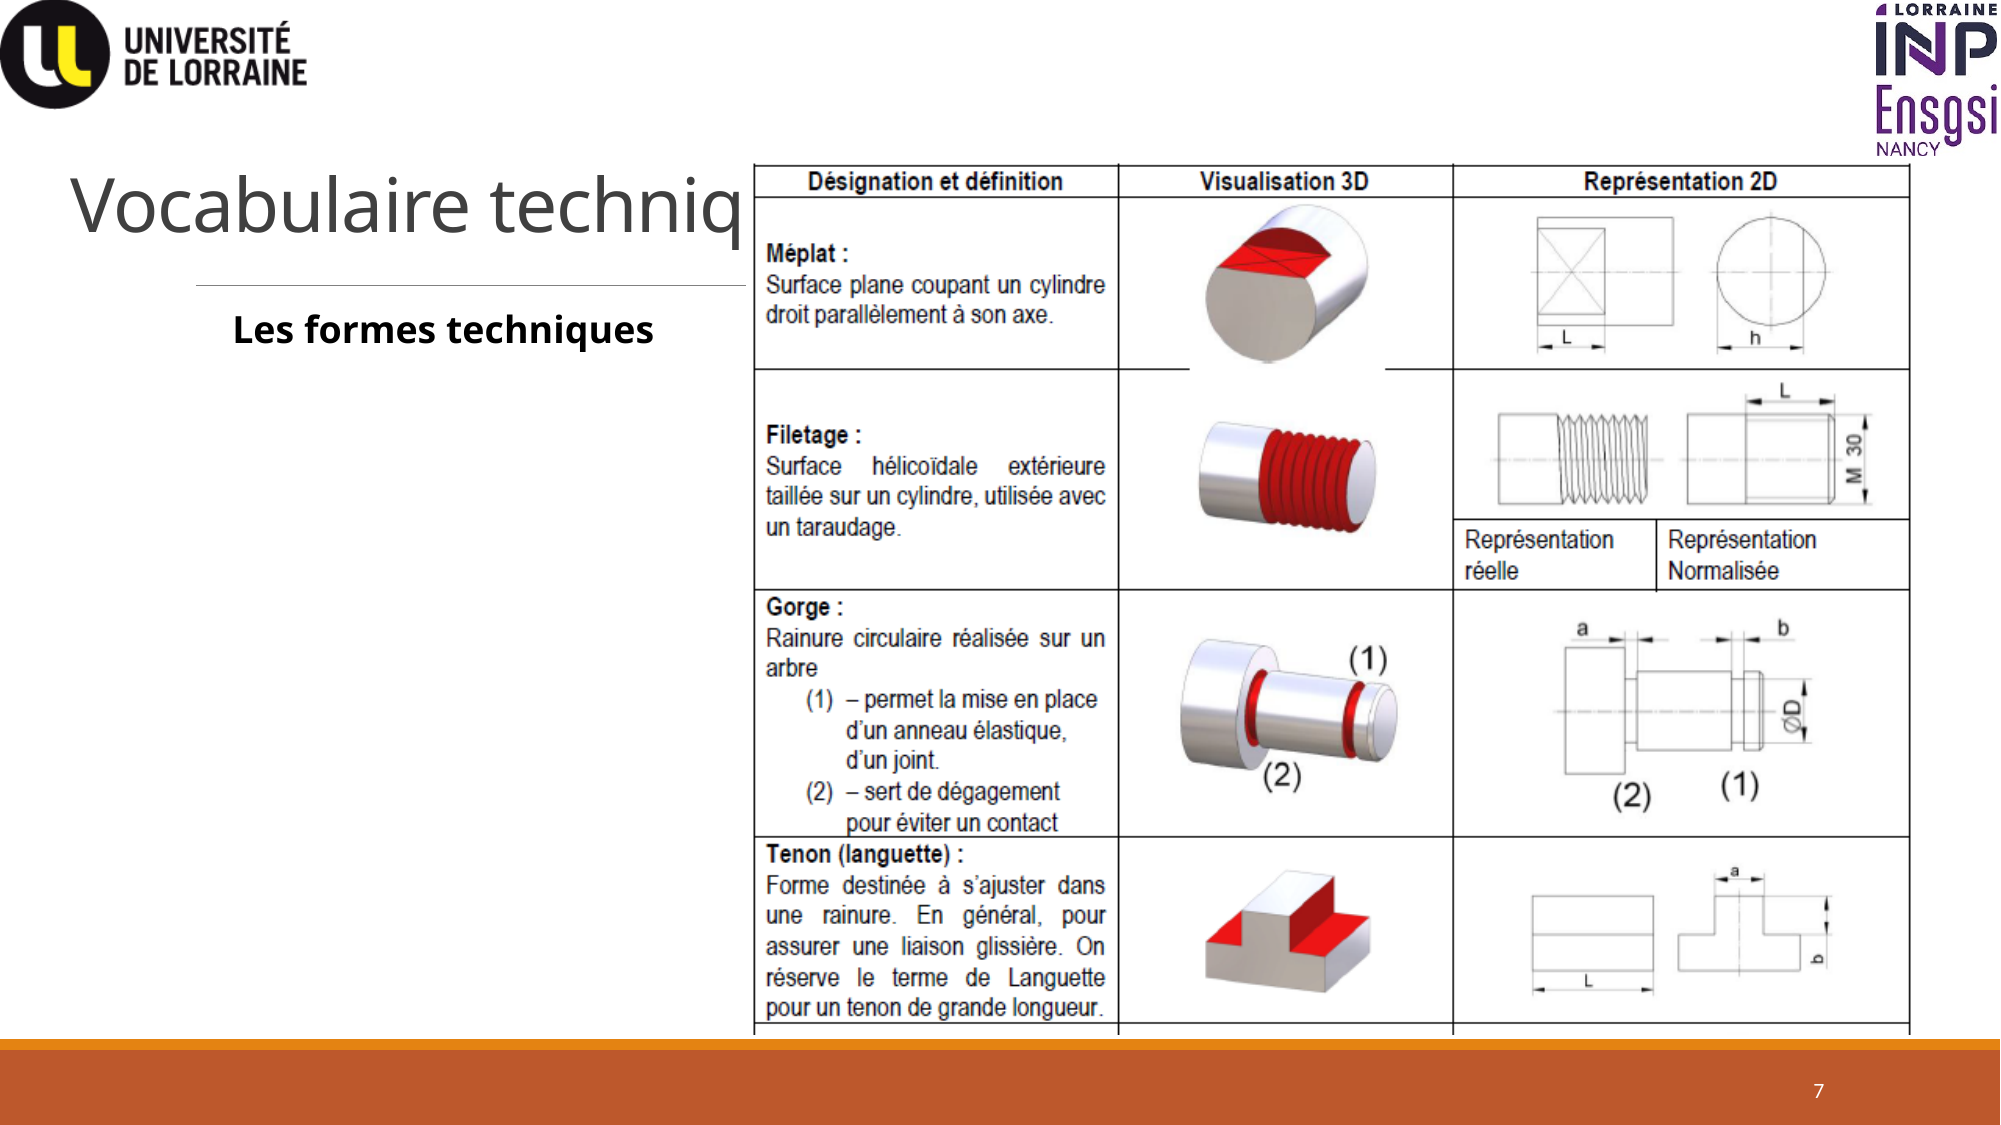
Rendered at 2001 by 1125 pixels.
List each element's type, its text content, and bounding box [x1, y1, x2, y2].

picture [746, 3, 1997, 1036]
slide_number 7 [1624, 1059, 1840, 1120]
title Vocabulaire technique [55, 117, 1681, 256]
picture [0, 0, 314, 110]
text_box Les formes techniques [217, 298, 680, 359]
